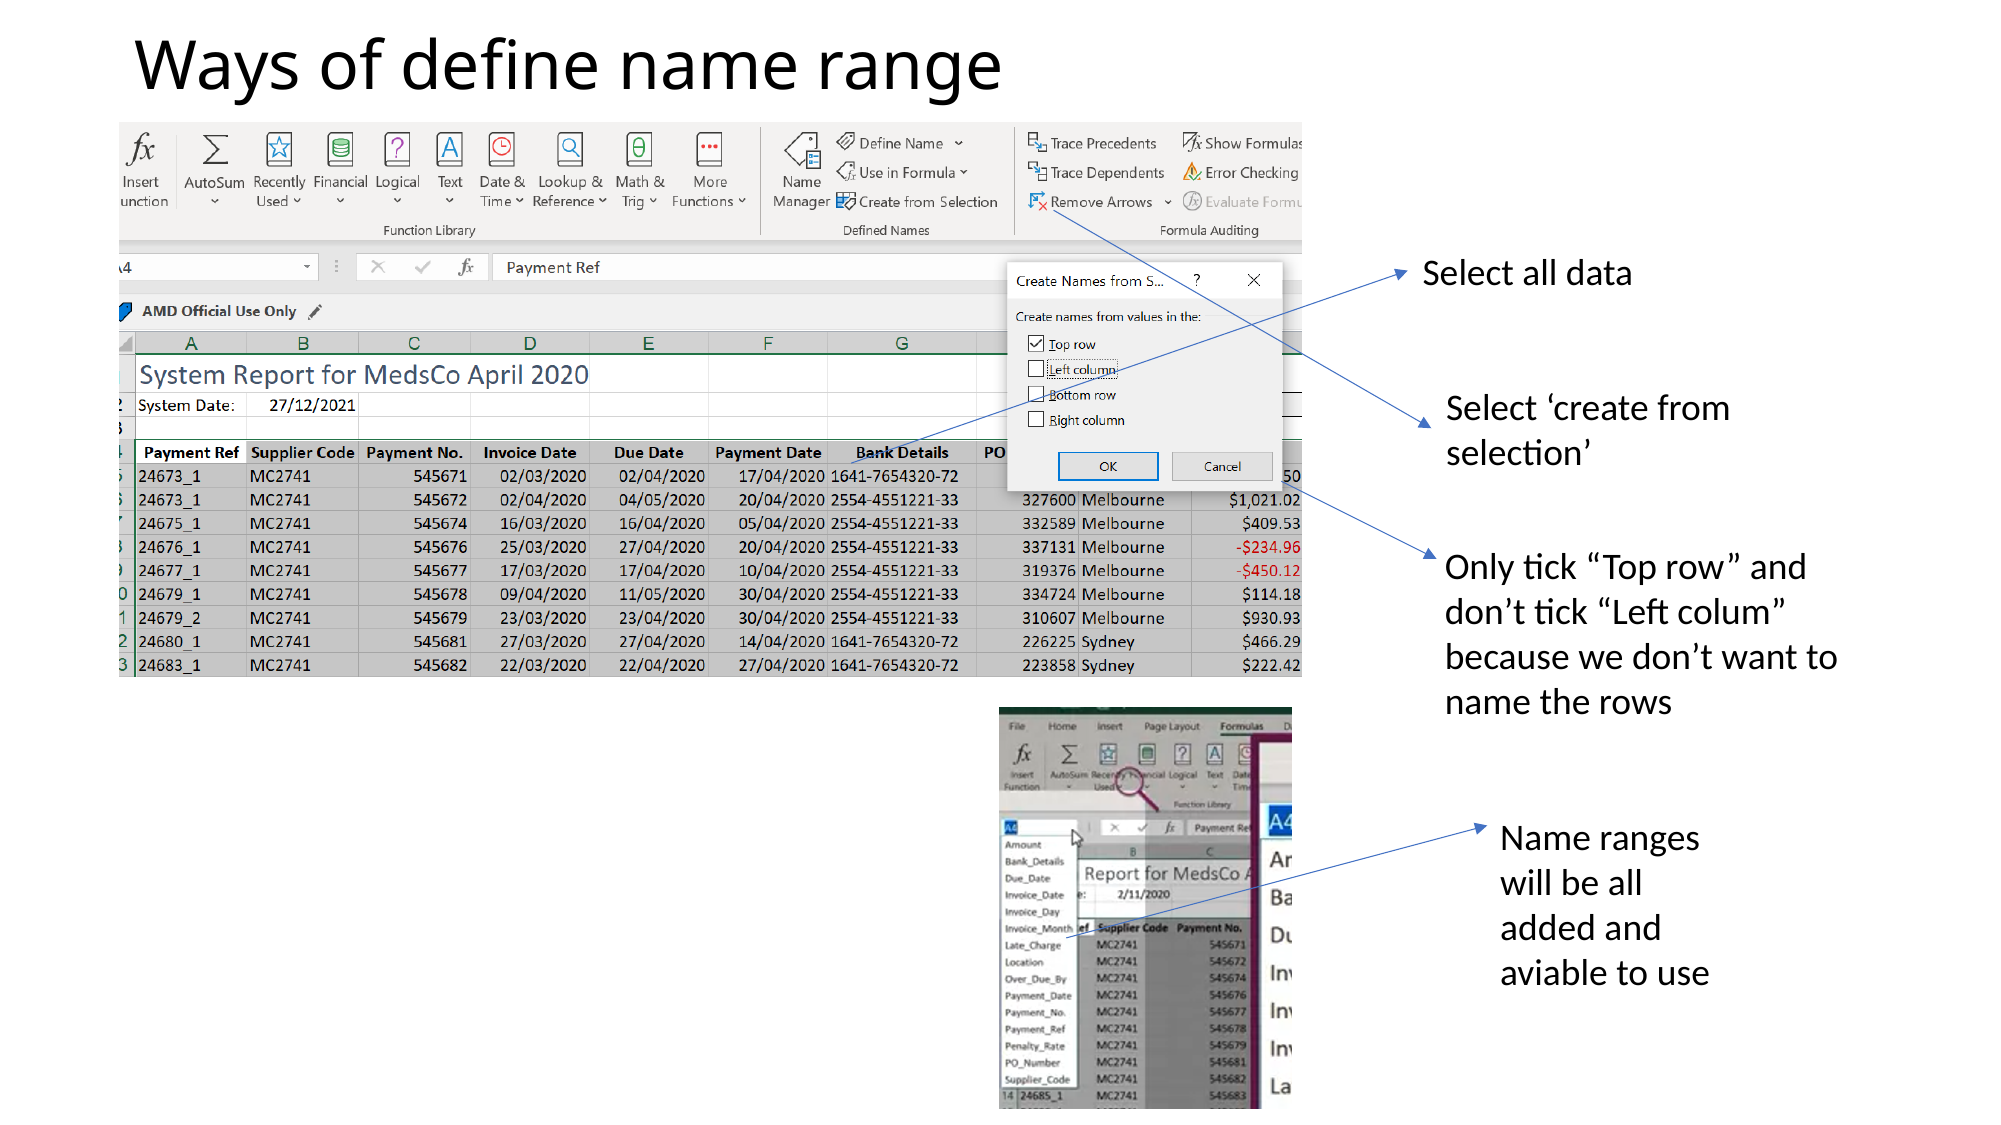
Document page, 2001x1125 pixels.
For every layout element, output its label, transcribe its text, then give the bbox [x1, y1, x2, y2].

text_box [1066, 825, 1488, 938]
title Ways of define name range [119, 23, 1845, 112]
picture [999, 707, 1292, 1109]
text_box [1281, 481, 1437, 559]
text_box Name ranges will be all added and aviable to use [1485, 805, 1726, 1001]
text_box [1053, 210, 1432, 429]
text_box Select ‘create from selection’ [1431, 375, 1858, 480]
text_box Select all data [1432, 240, 1726, 301]
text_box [851, 270, 1408, 464]
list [119, 122, 1302, 677]
text_box Only tick “Top row” and don’t tick “Left colum” because we don’t want to name the rows [1430, 534, 1857, 730]
